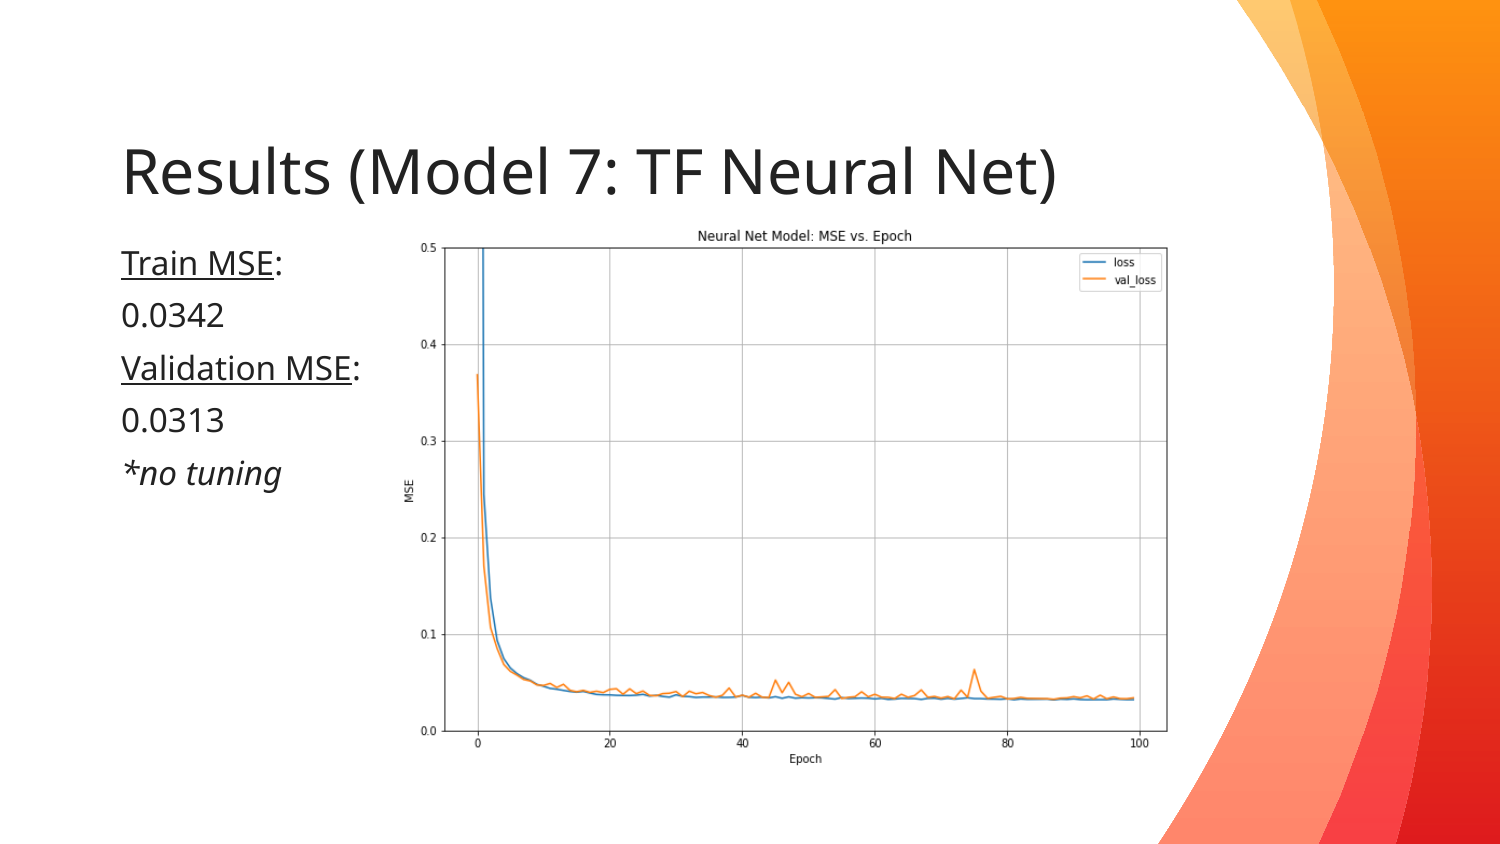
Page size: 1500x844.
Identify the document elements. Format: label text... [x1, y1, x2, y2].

list Train MSE: 0.0342 Validation MSE: 0.0313 *no tuning [121, 242, 392, 724]
title Results (Model 7: TF Neural Net) [121, 84, 1111, 207]
picture [397, 222, 1173, 774]
